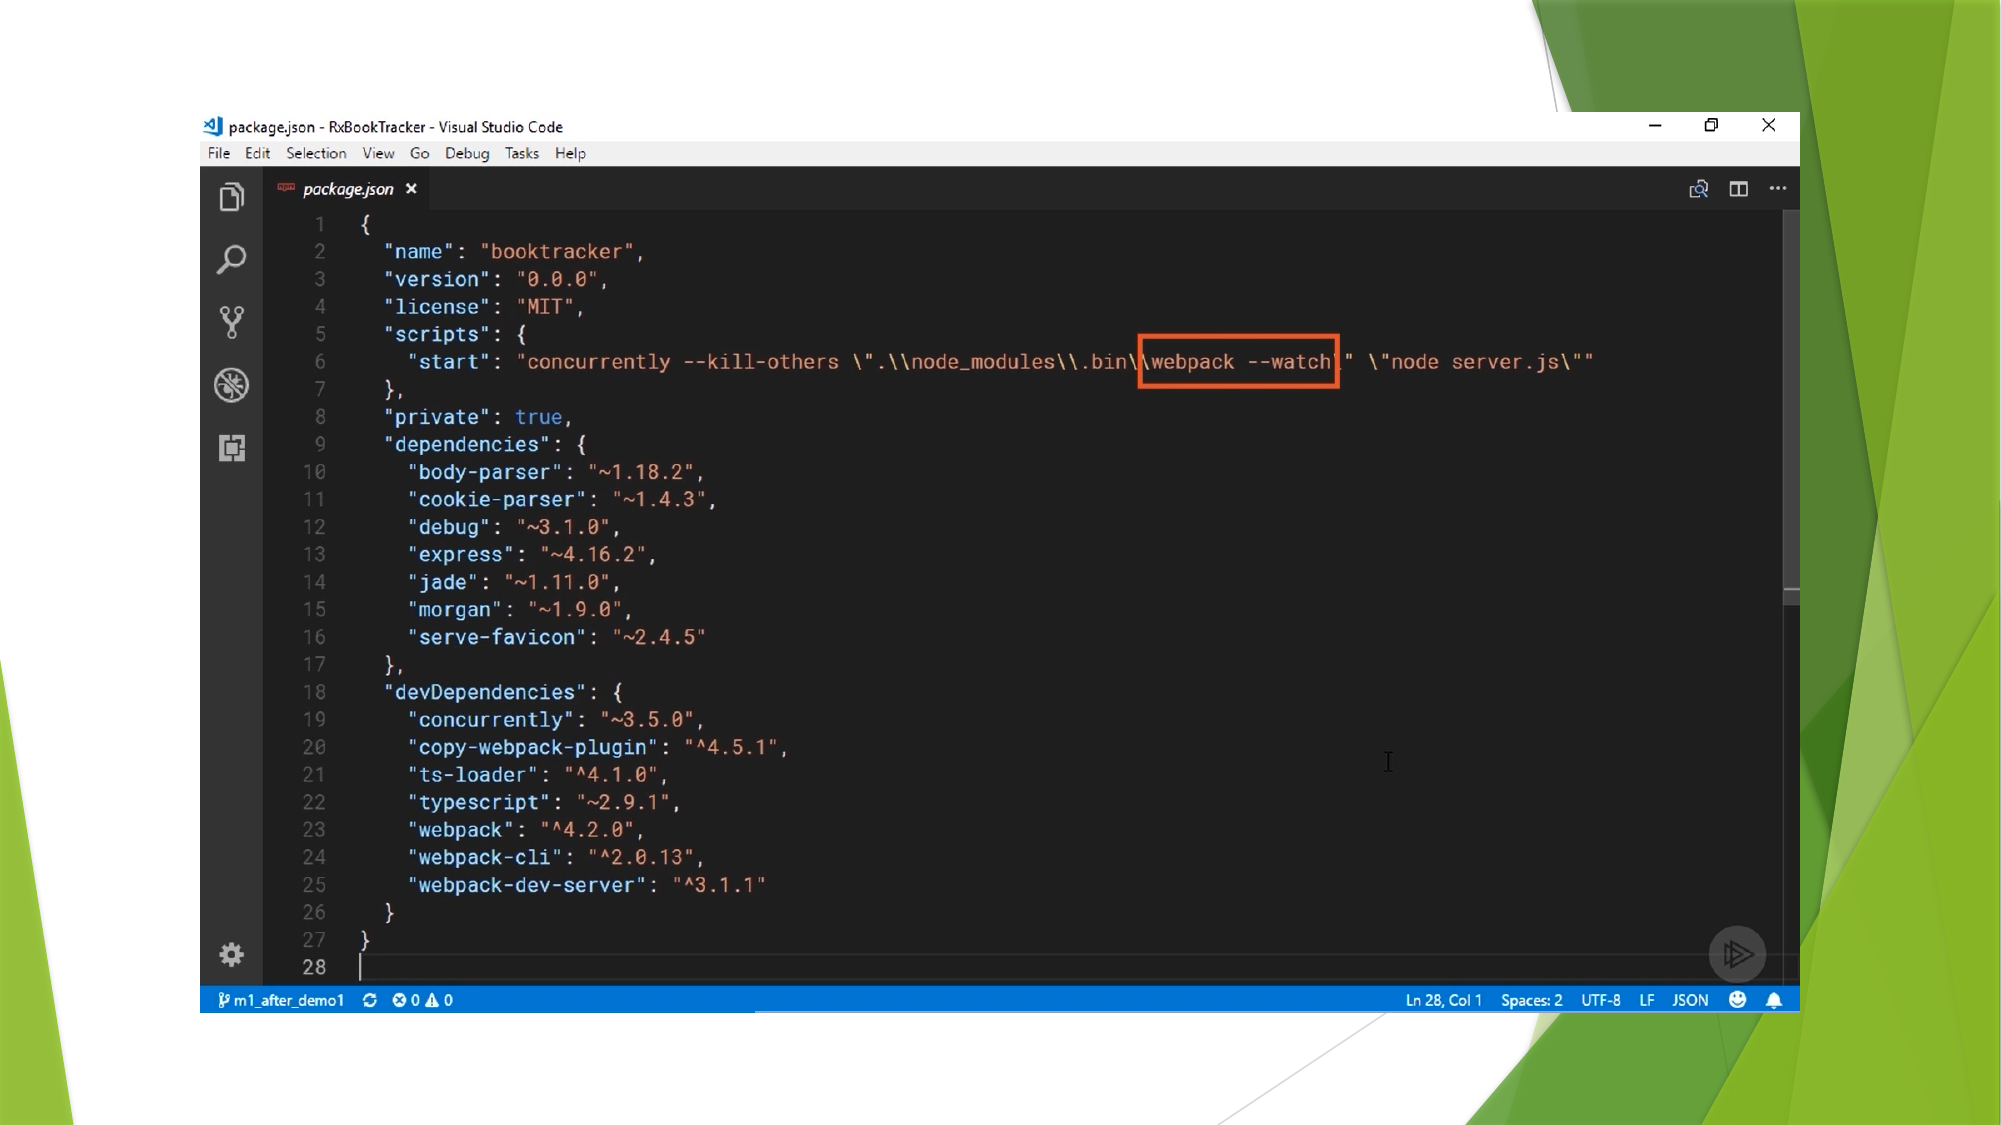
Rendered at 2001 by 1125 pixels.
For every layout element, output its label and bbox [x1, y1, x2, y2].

picture [199, 111, 1801, 1013]
